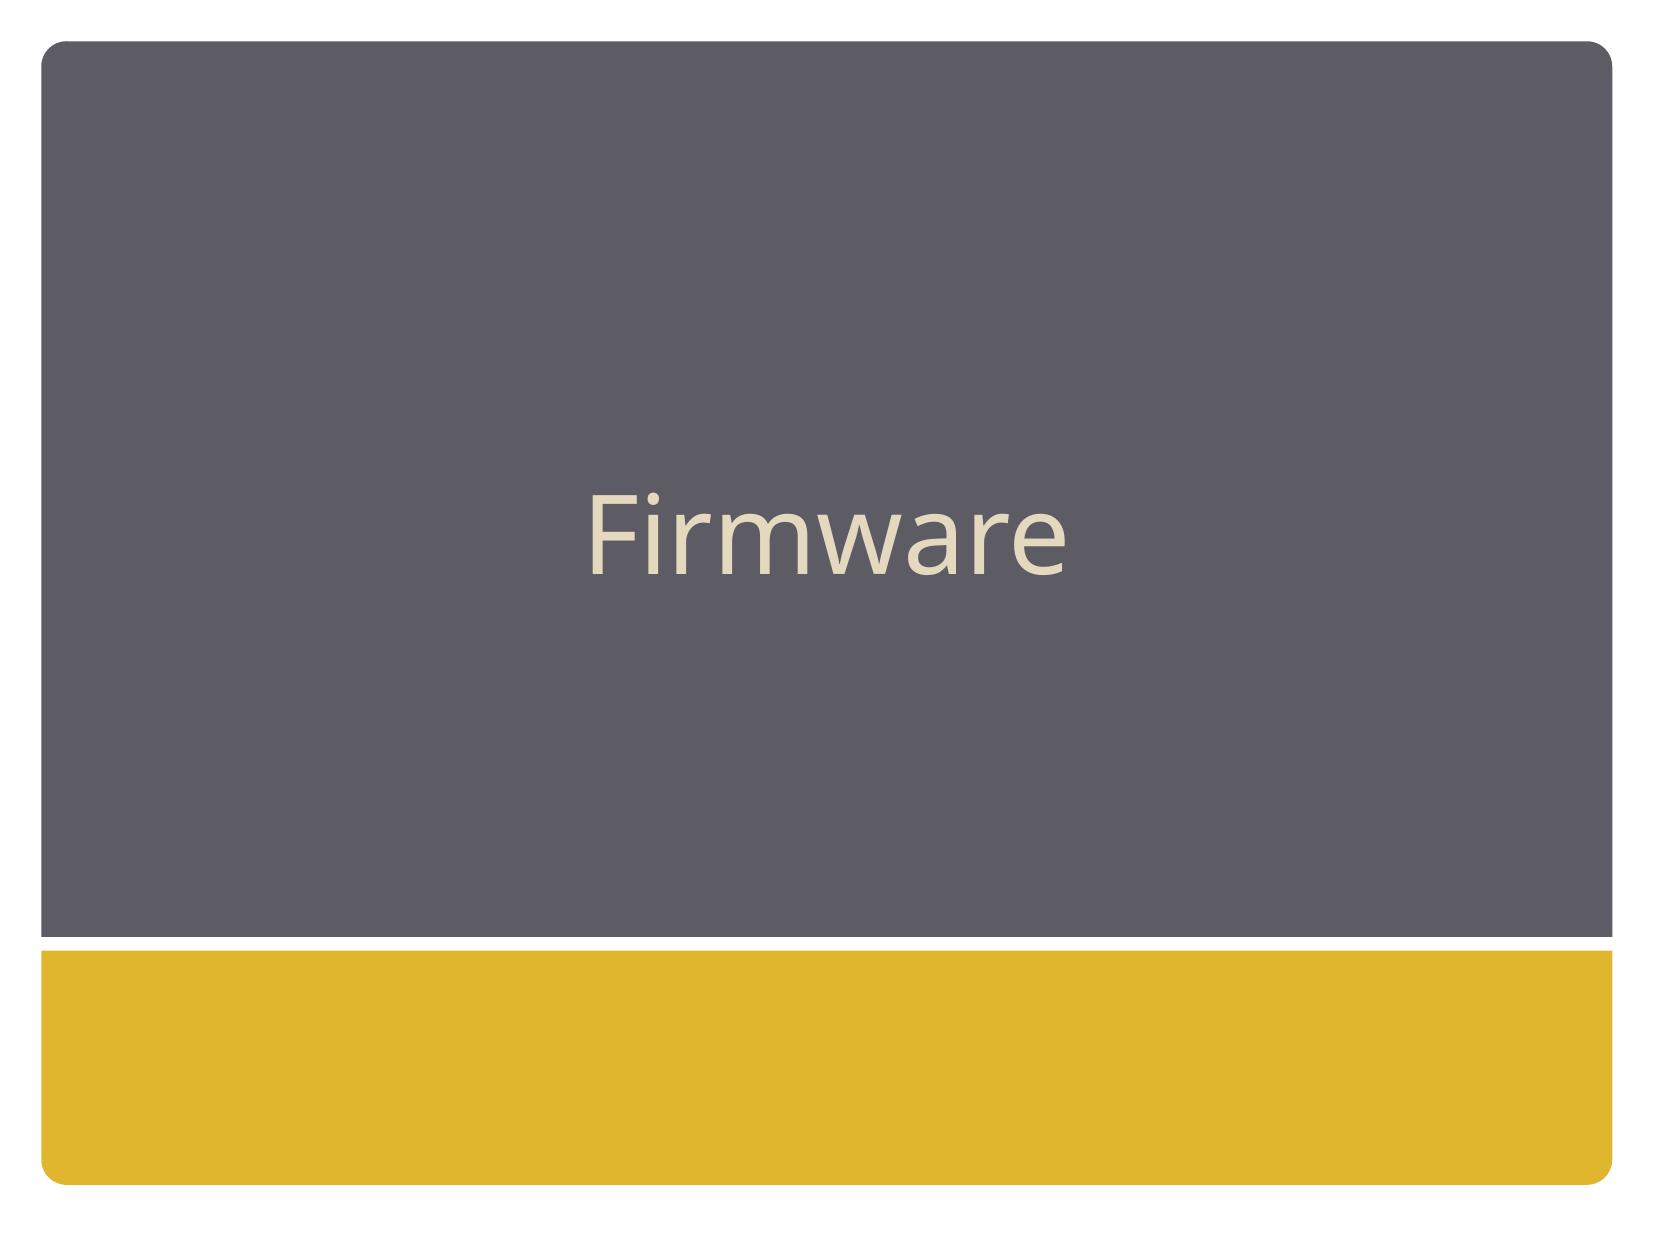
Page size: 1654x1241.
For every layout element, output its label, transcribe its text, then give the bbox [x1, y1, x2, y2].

title Firmware [124, 151, 1530, 910]
